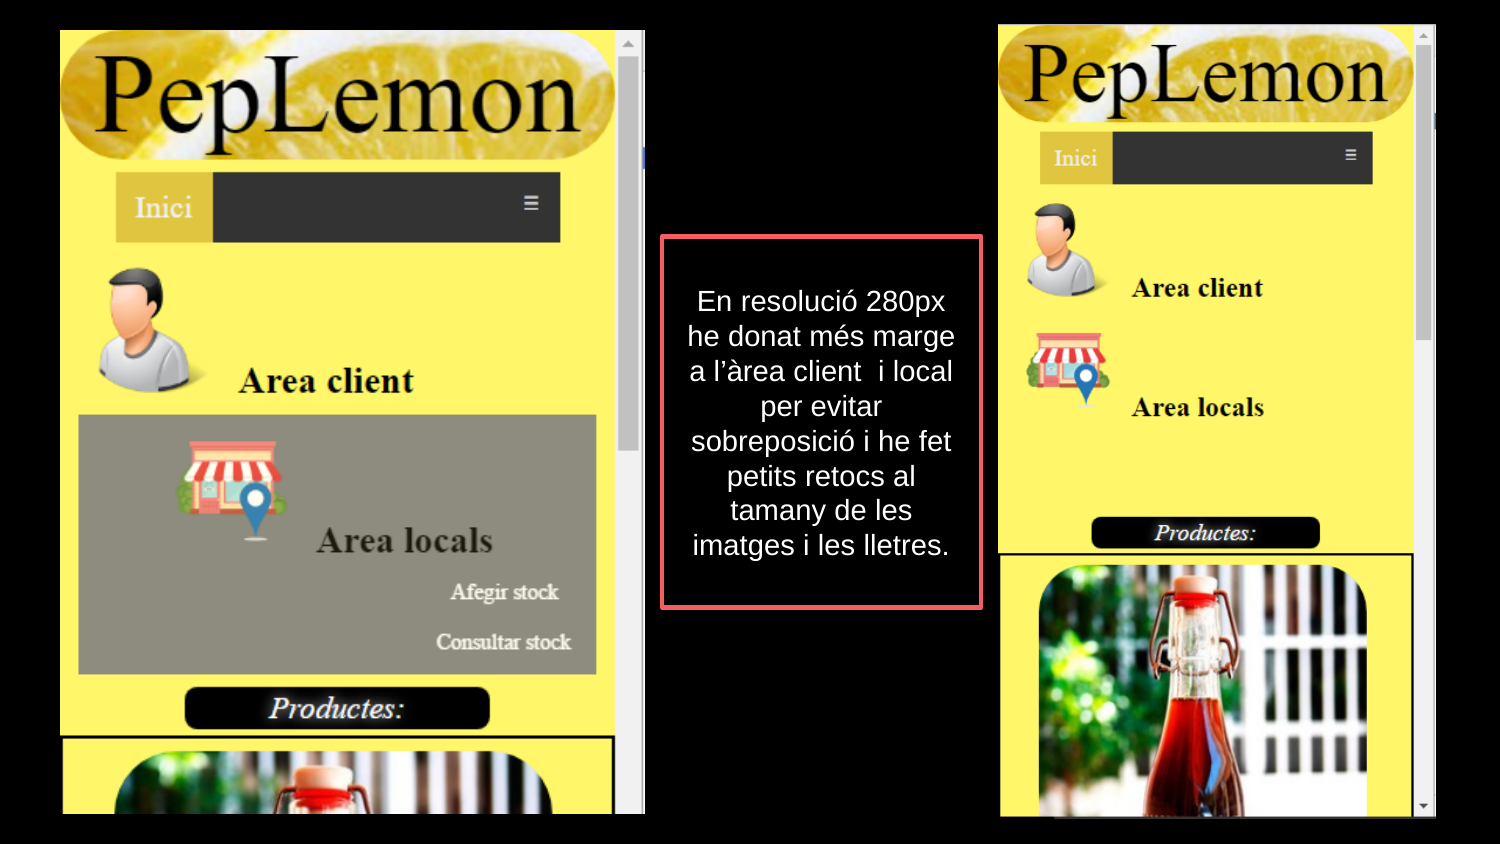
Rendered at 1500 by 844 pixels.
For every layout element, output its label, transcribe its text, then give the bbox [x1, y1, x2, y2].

picture [998, 24, 1436, 819]
picture [59, 30, 645, 814]
text_box En resolució 280px he donat més marge a l’àrea client i local per evitar sobreposició i he fet petits retocs al tamany de les imatges i les lletres. [662, 236, 982, 608]
